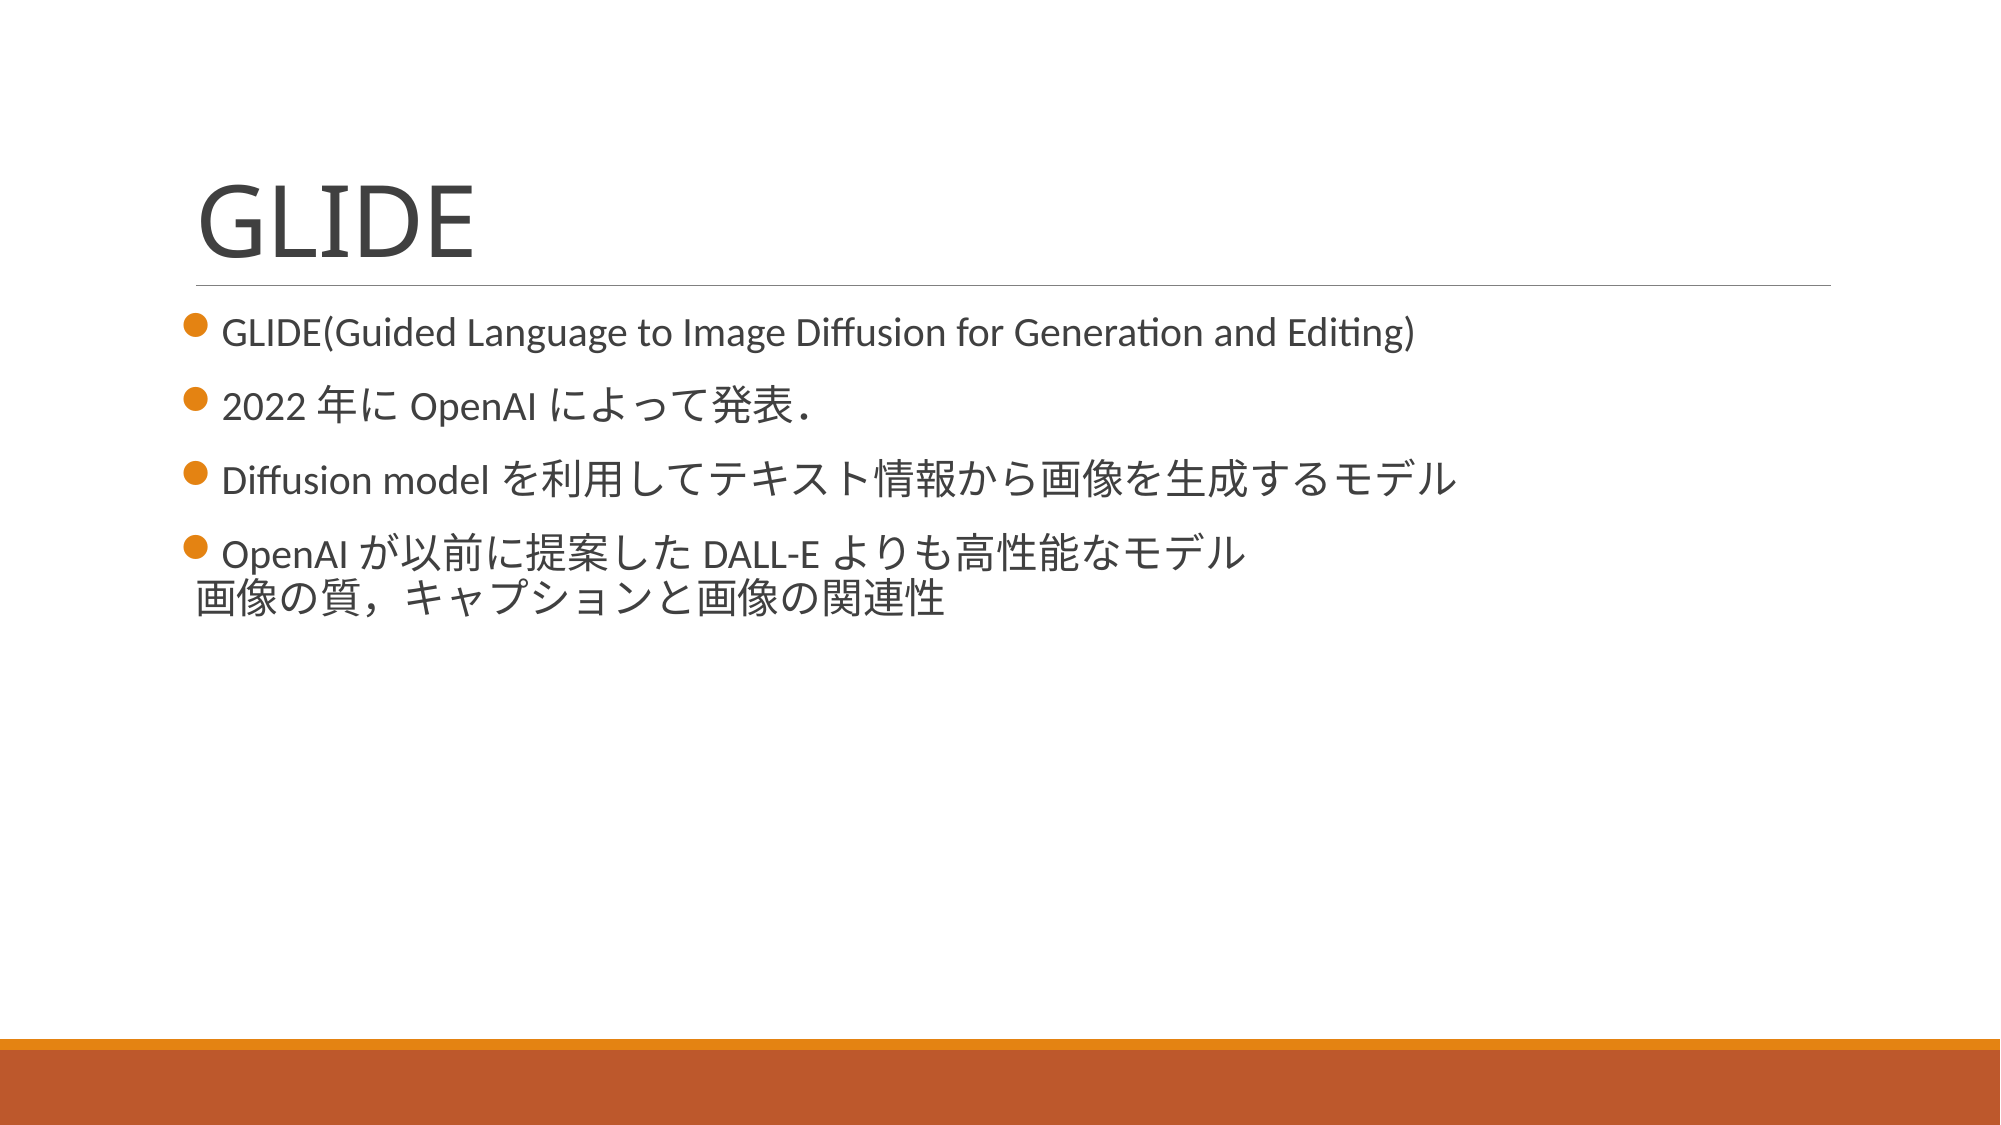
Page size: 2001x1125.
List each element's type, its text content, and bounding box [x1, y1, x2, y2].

title GLIDE [180, 47, 1830, 285]
list GLIDE(Guided Language to Image Diffusion for Generation and Editing) 2022年にOpenAIによって発表． Diffusion modelを利用してテキスト情報から画像を生成するモデル OpenAIが以前に提案したDALL-Eよりも高性能なモデル 画像の質，キャプションと画像の関連性 [180, 302, 1830, 963]
